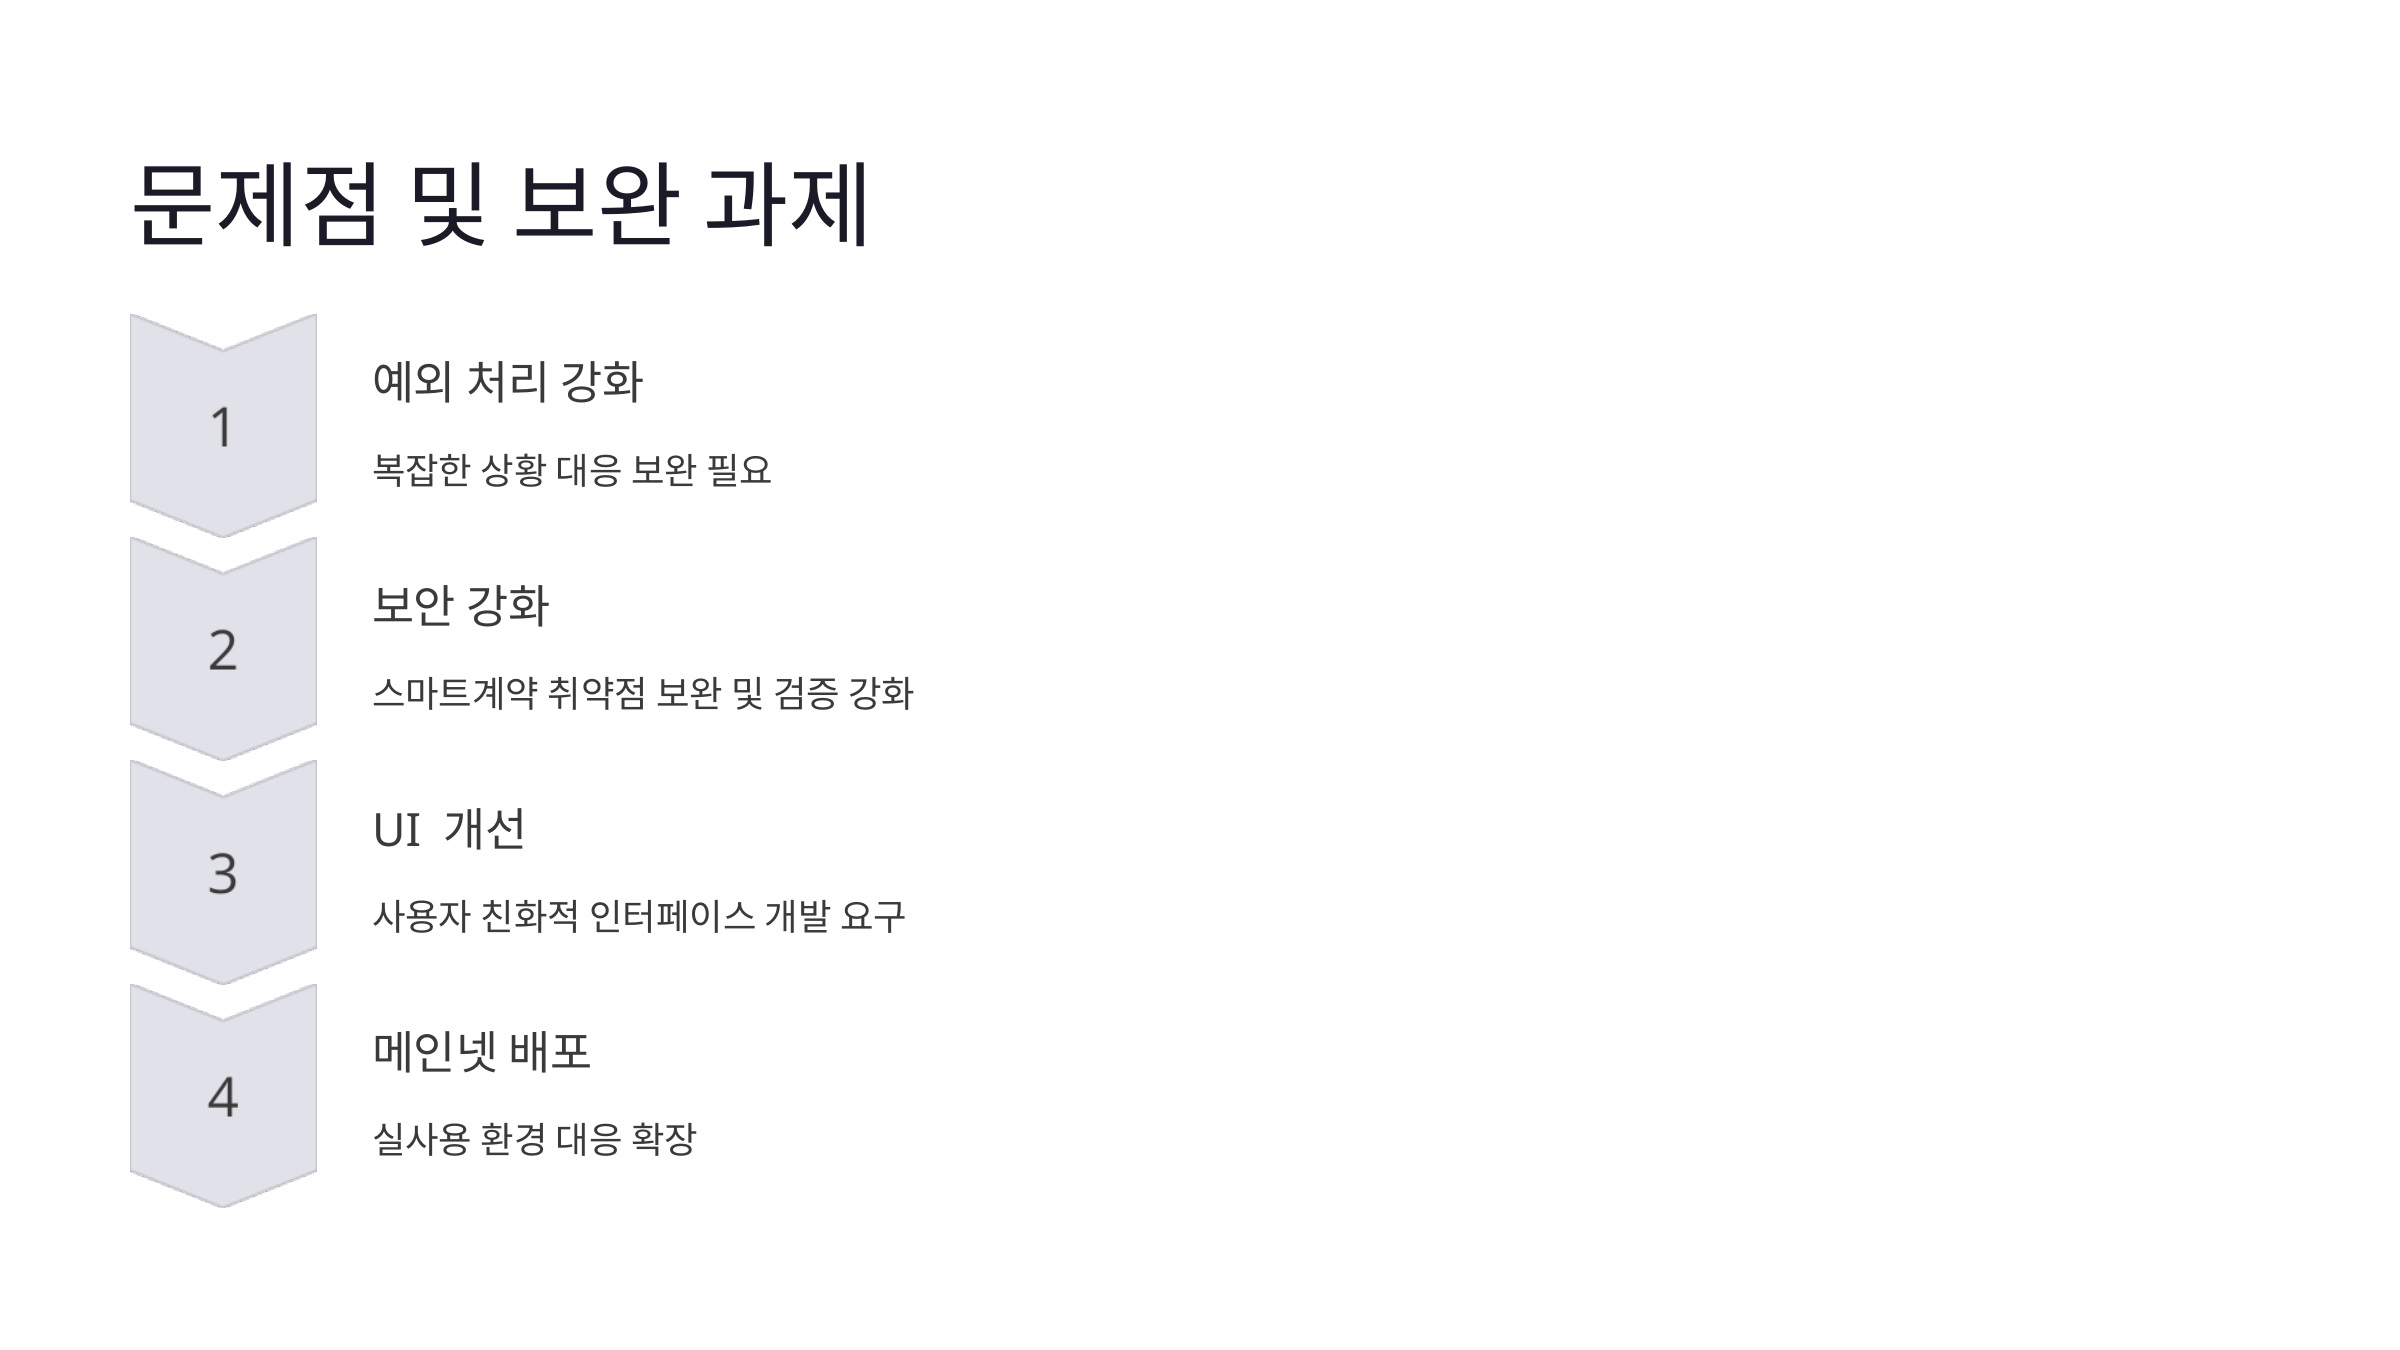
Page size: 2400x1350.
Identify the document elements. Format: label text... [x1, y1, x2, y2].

text_box 메인넷 배포 [371, 1021, 838, 1080]
text_box 문제점 및 보완 과제 [130, 142, 1061, 259]
text_box 복잡한 상황 대응 보완 필요 [372, 432, 1370, 492]
text_box 보안 강화 [371, 574, 838, 634]
text_box UI 개선 [371, 798, 838, 857]
text_box 실사용 환경 대응 확장 [372, 1101, 1370, 1162]
picture [129, 313, 317, 1208]
text_box 예외 처리 강화 [371, 351, 838, 410]
text_box 스마트계약 취약점 보완 및 검증 강화 [372, 655, 1370, 715]
text_box 사용자 친화적 인터페이스 개발 요구 [372, 878, 1370, 939]
